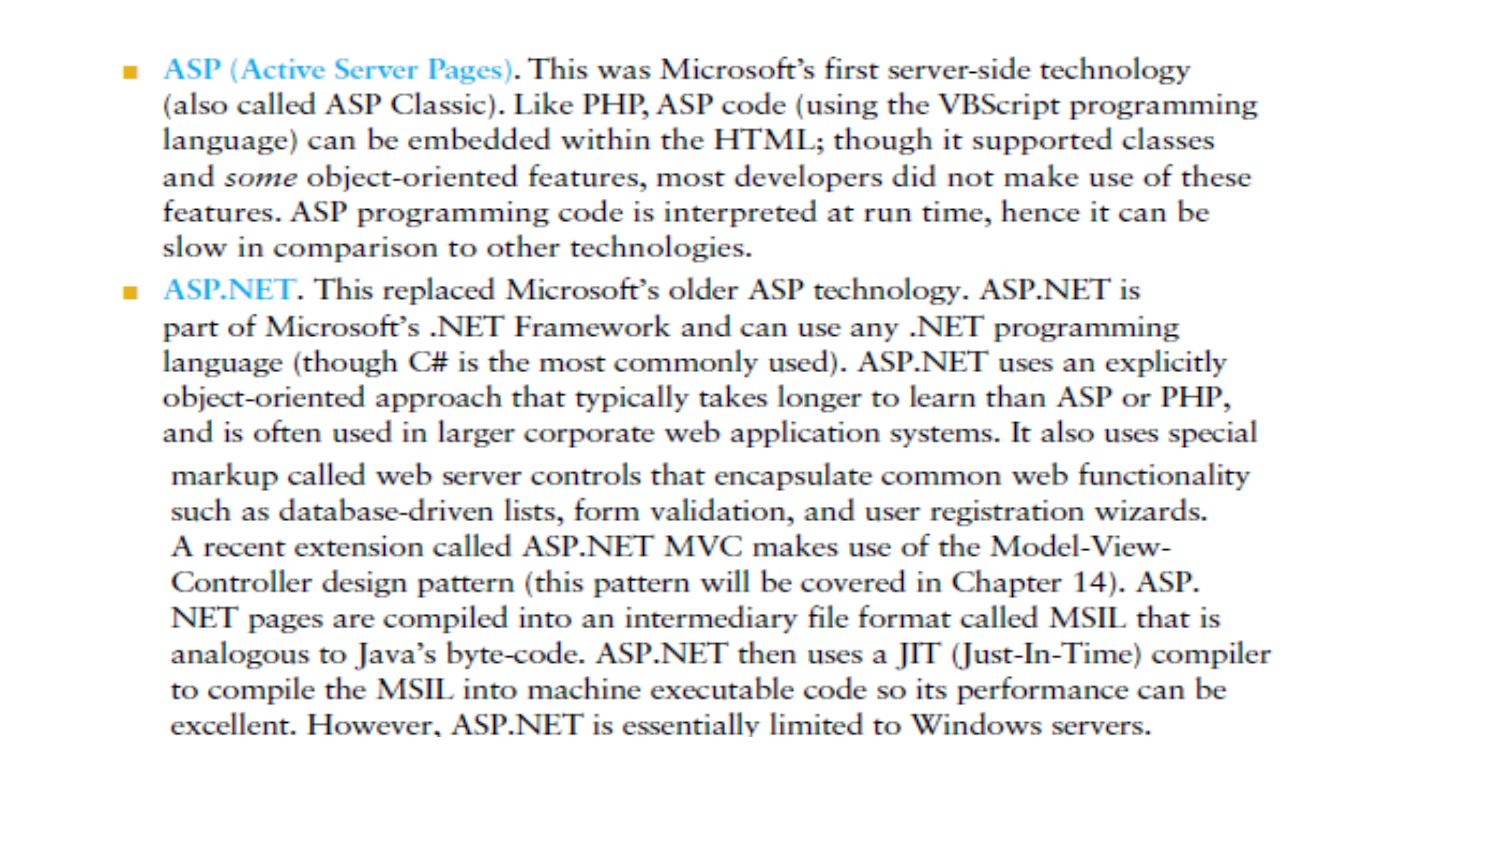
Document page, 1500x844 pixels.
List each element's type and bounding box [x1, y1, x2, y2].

picture [74, 46, 1395, 485]
list [112, 459, 1326, 737]
